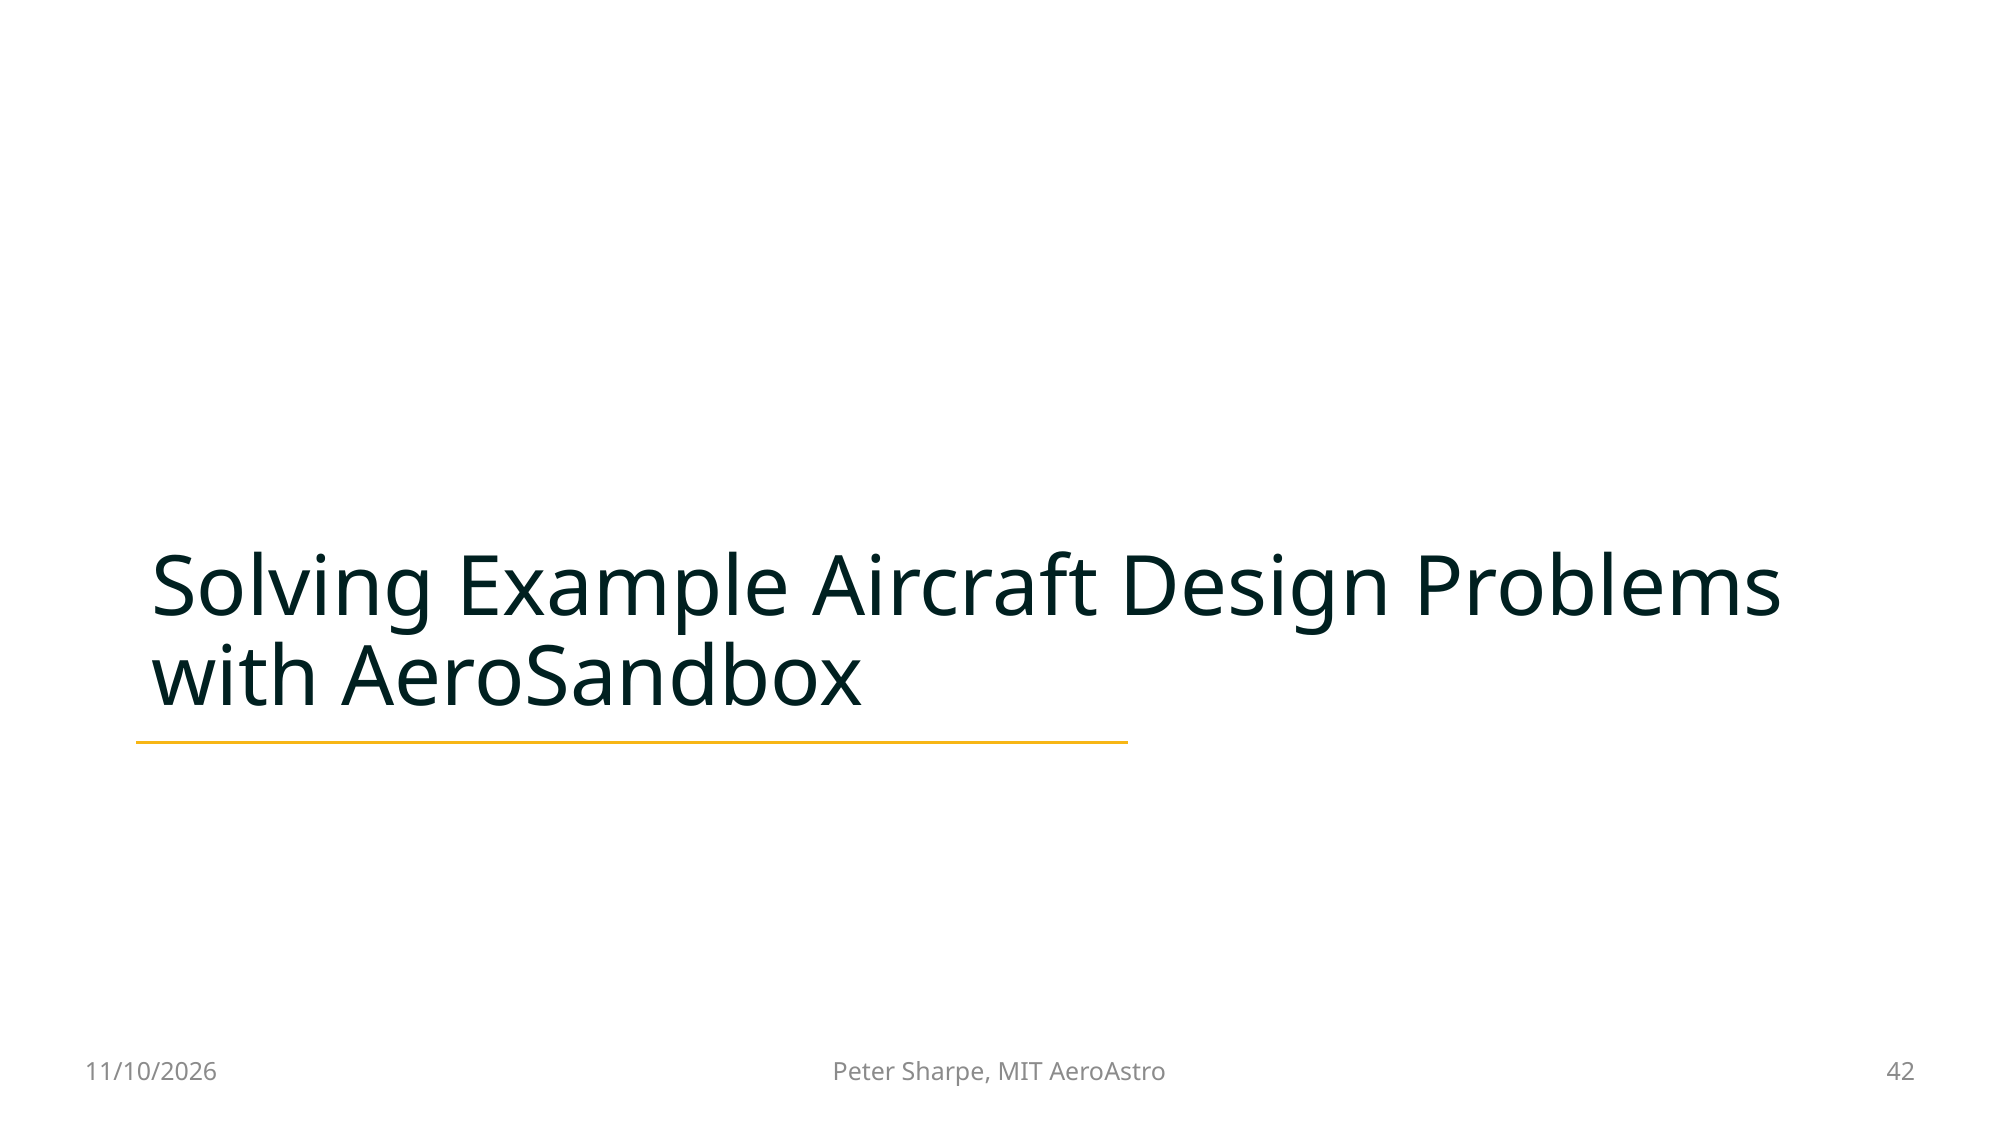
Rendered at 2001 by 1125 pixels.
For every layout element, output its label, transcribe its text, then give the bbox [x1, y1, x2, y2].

footer Peter Sharpe, MIT AeroAstro [287, 1042, 1713, 1103]
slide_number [69, 1042, 267, 1103]
title Solving Example Aircraft Design Problems with AeroSandbox [136, 263, 1862, 731]
slide_number 42 [1733, 1042, 1931, 1103]
